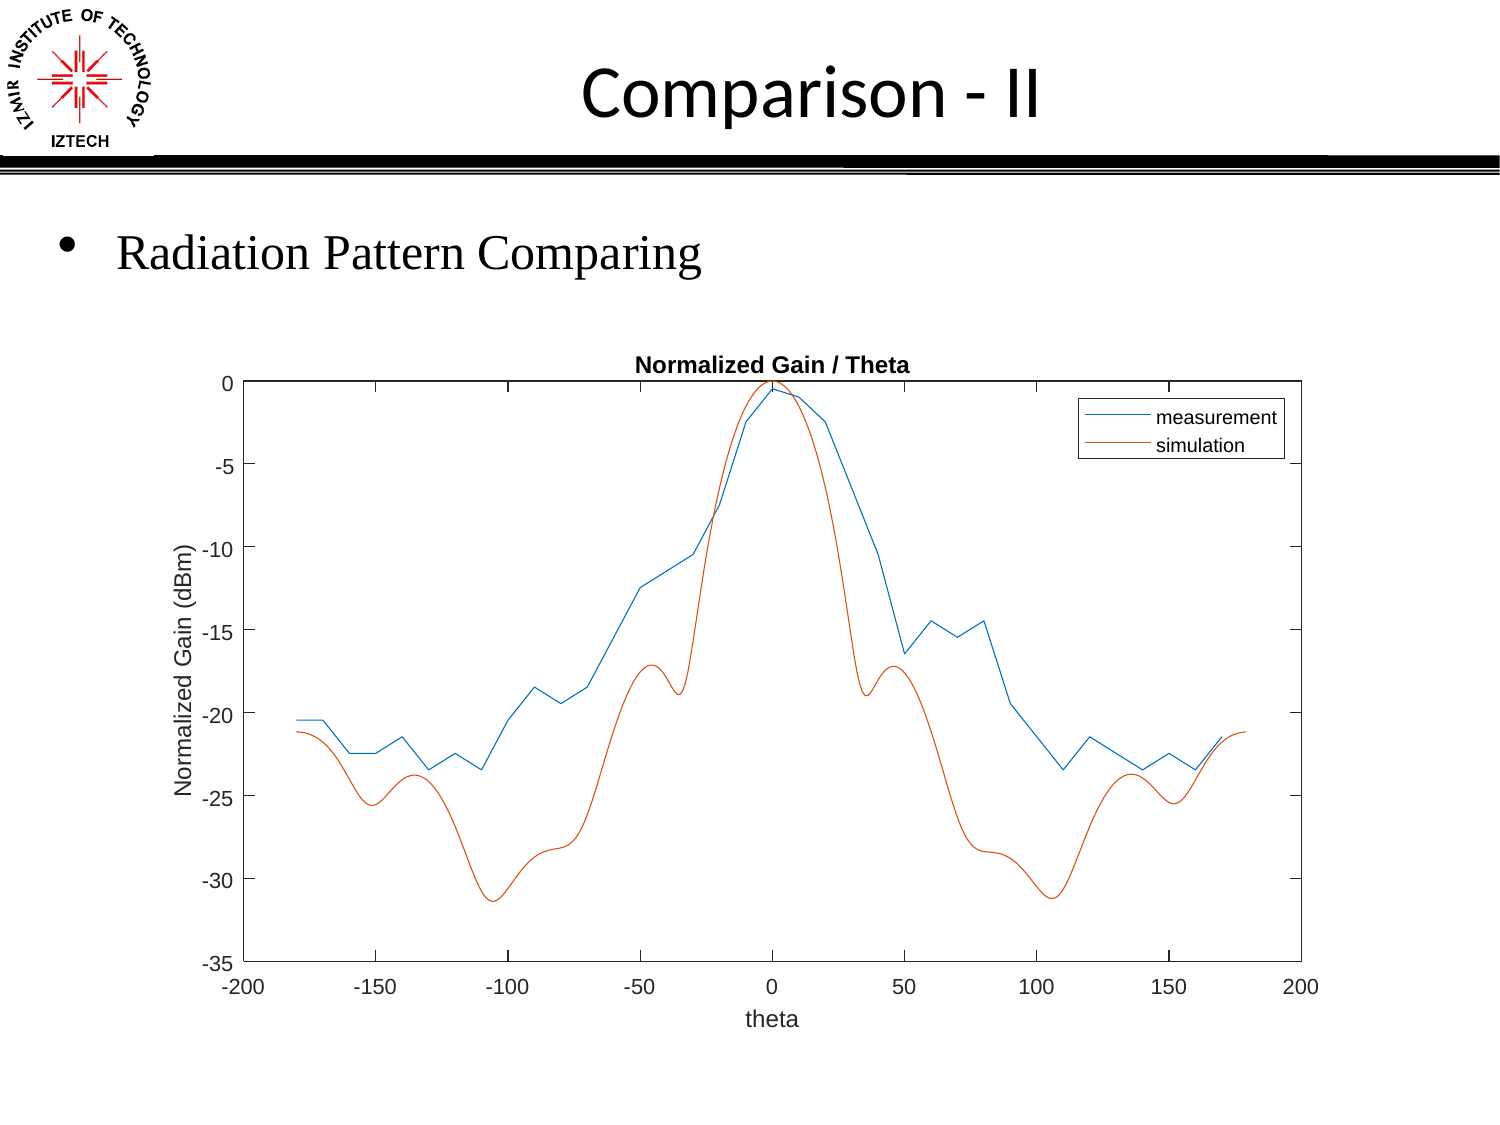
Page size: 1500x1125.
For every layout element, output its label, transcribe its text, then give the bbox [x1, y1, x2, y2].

list Radiation Pattern Comparing [45, 212, 1451, 1066]
title Comparison - II [162, 37, 1462, 138]
picture [65, 326, 1431, 1040]
picture [3, 5, 154, 156]
